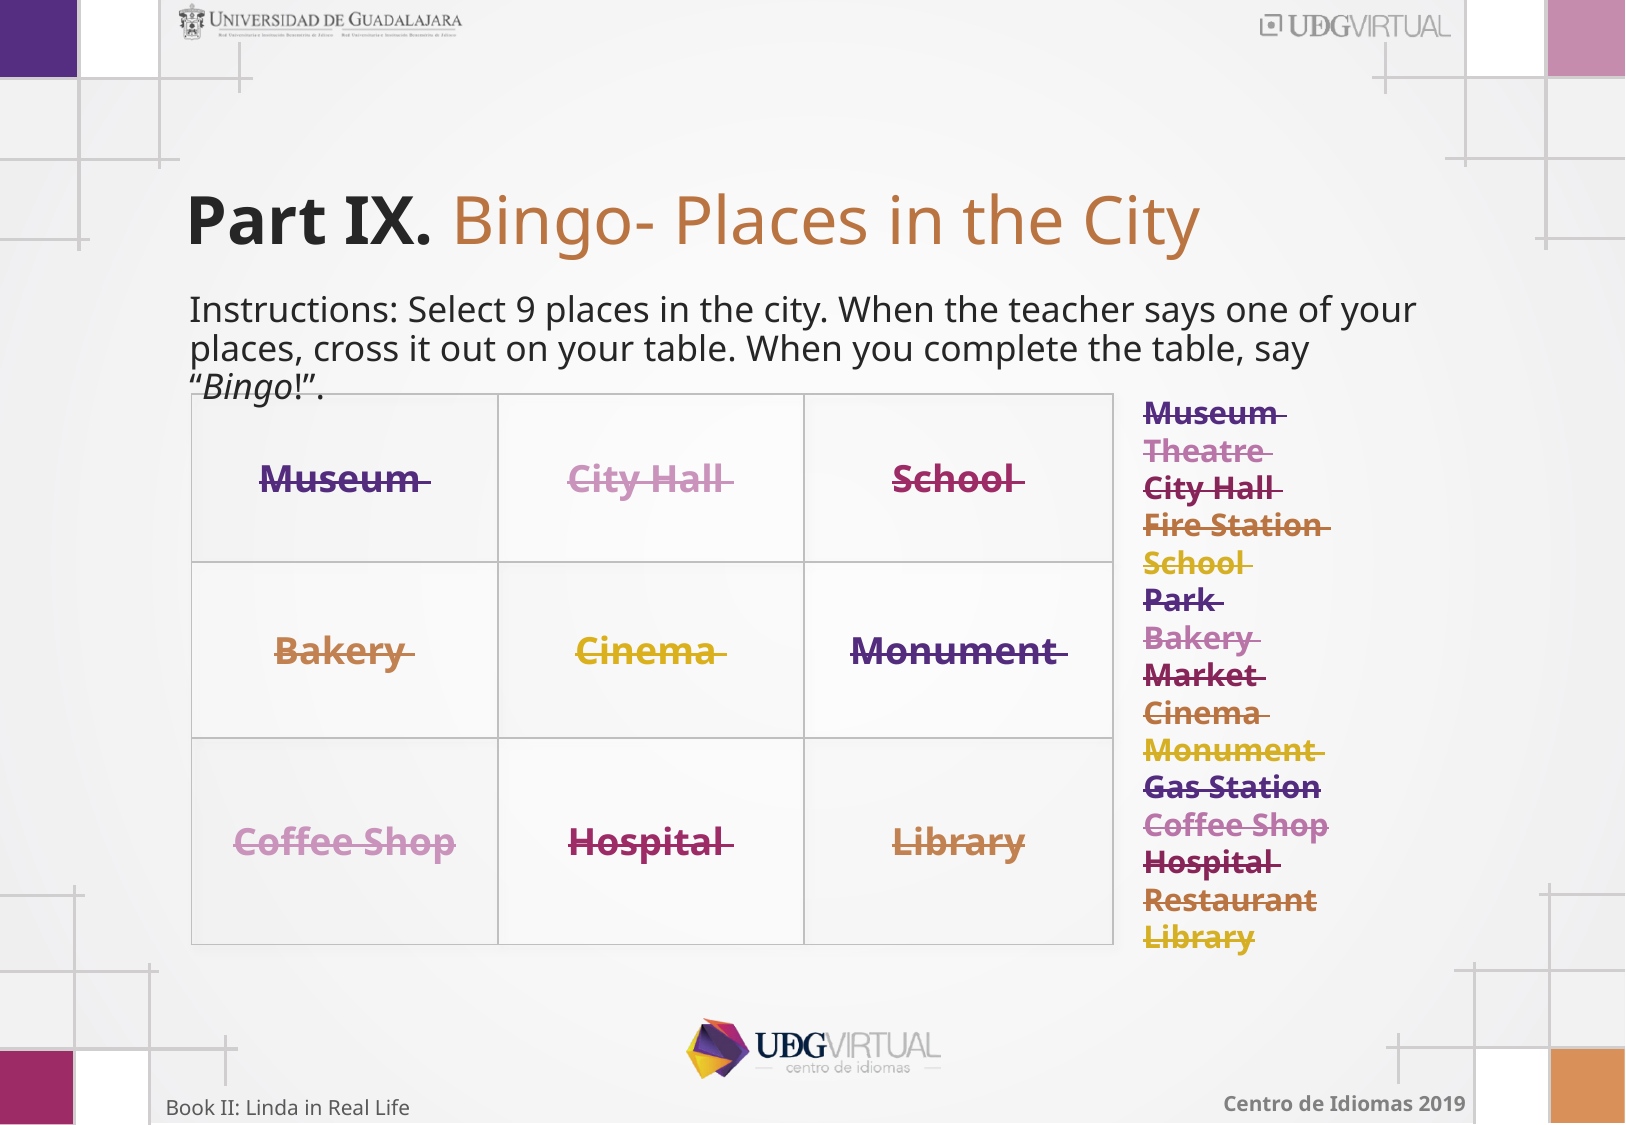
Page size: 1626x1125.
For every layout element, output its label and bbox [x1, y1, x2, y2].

text_box [0, 0, 1625, 1125]
picture [686, 1018, 941, 1079]
